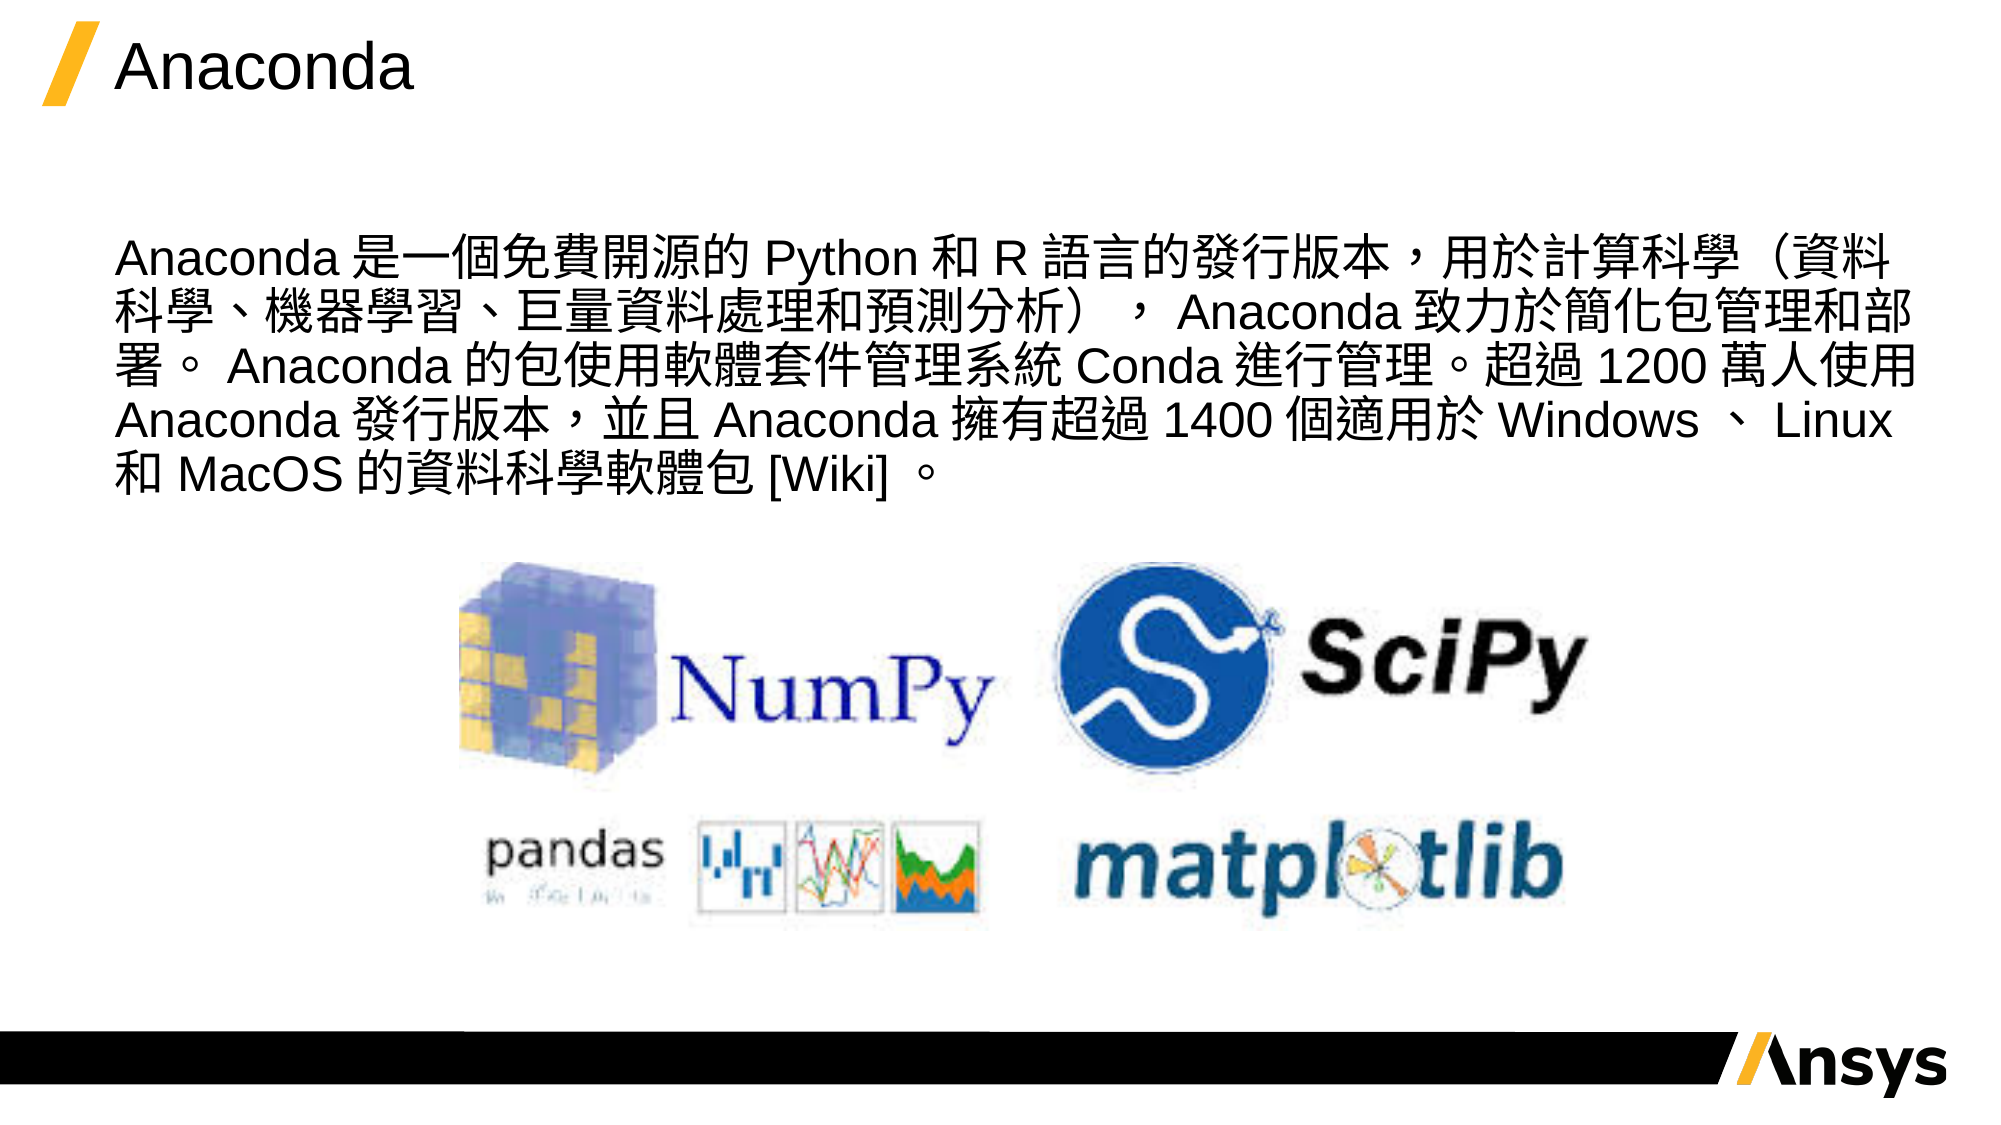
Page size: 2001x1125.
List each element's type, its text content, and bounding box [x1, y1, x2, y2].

picture [459, 562, 1592, 932]
title Anaconda [99, 24, 1900, 164]
list Anaconda是一個免費開源的Python和R語言的發行版本，用於計算科學（資料科學、機器學習、巨量資料處理和預測分析），Anaconda致力於簡化包管理和部署。Anaconda的包使用軟體套件管理系統Conda進行管理。超過1200萬人使用Anaconda發行版本，並且Anaconda擁有超過1400個適用於Windows、Linux和MacOS的資料科學軟體包[Wiki]。 [99, 224, 1950, 1007]
